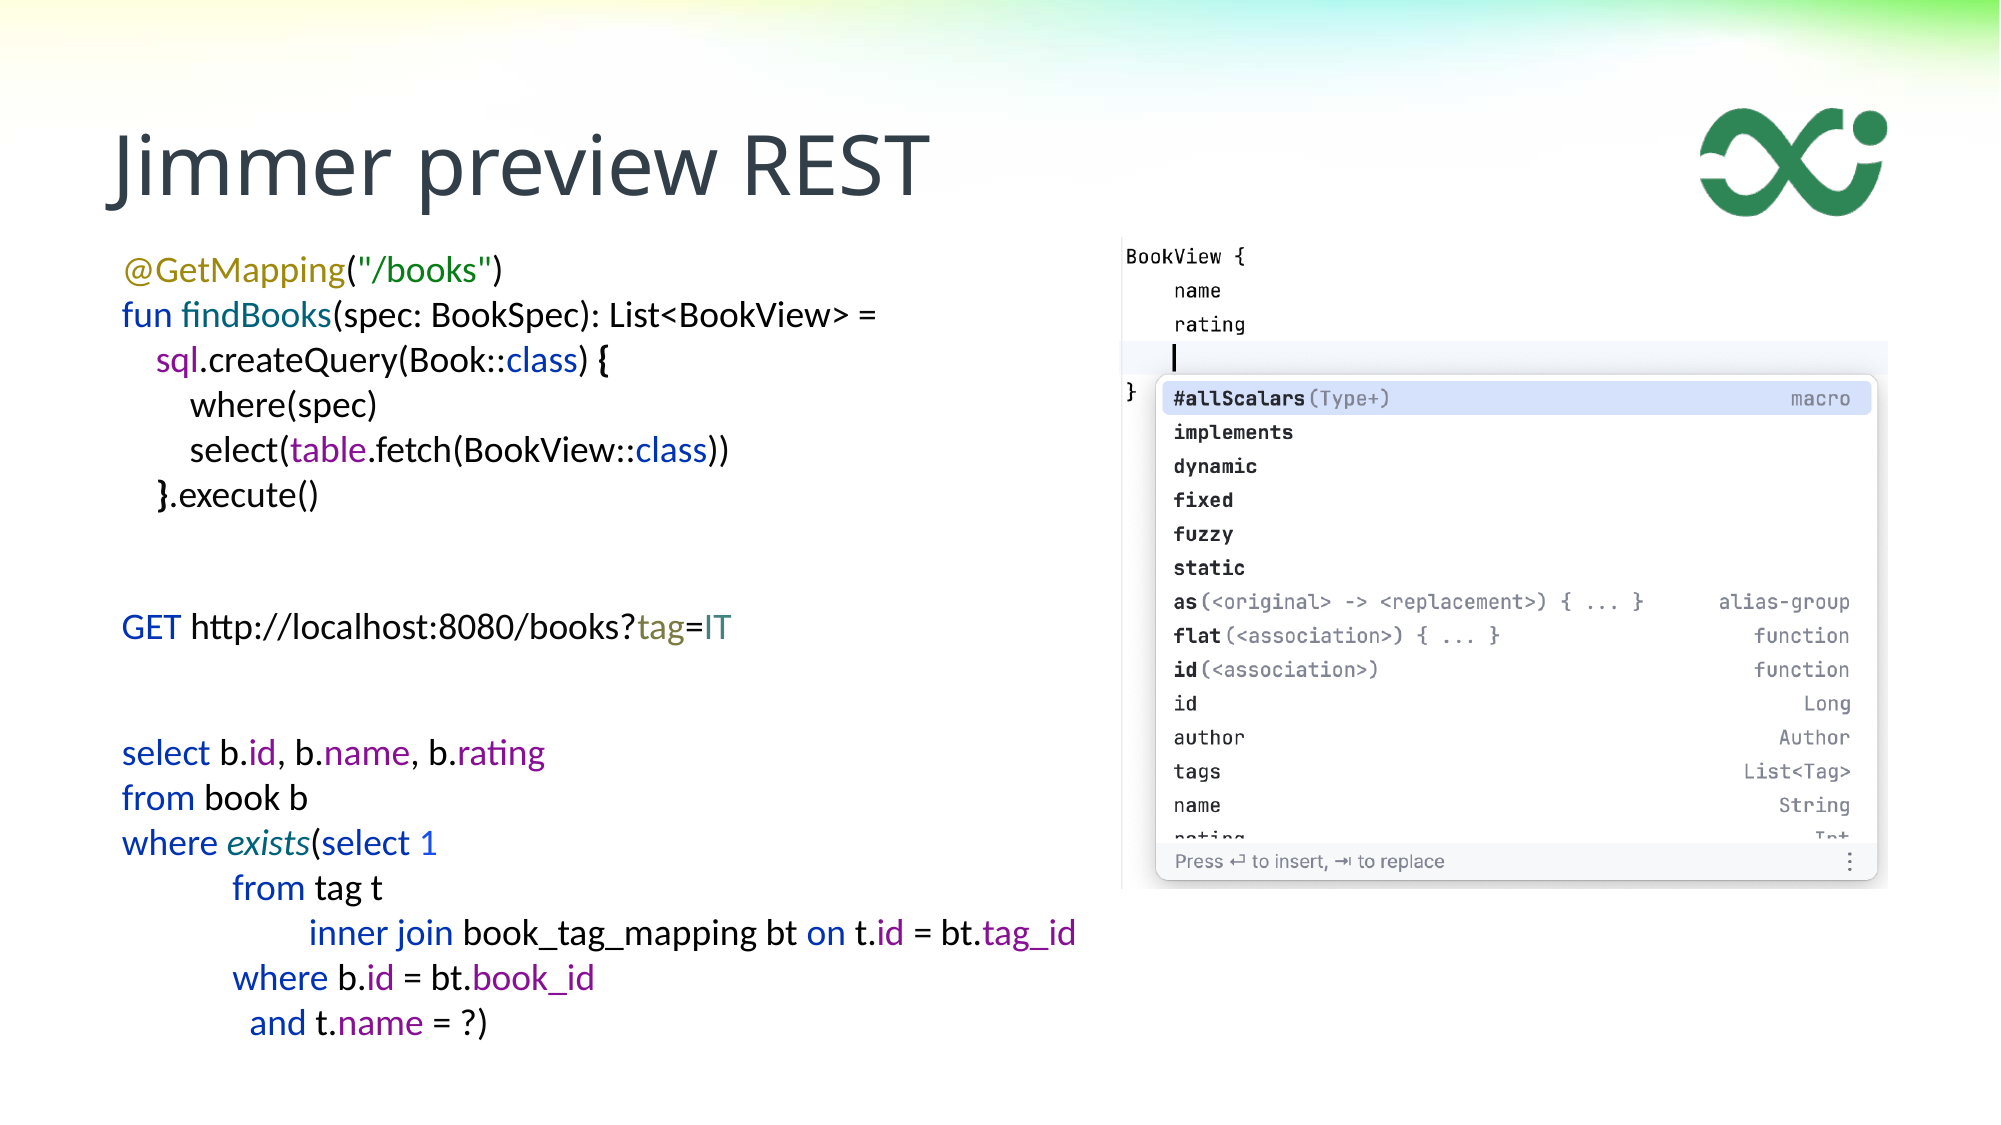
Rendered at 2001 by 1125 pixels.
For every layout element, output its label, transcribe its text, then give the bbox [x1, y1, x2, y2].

text_box GET http://localhost:8080/books?tag=IT [106, 595, 1108, 655]
text_box [0, 0, 2000, 192]
picture [1119, 237, 1888, 889]
picture [1699, 105, 1888, 219]
text_box Jimmer preview REST [112, 112, 1694, 213]
text_box select b.id, b.name, b.rating from book b where exists(select 1 from tag t inner join book_tag_mapping bt on t.id = bt.tag_id where b.id = bt.book_id and t.name = ?) [107, 720, 1108, 1051]
text_box @GetMapping("/books") fun findBooks(spec: BookSpec): List<BookView> = sql.createQuery(Book::class) { where(spec) select(table.fetch(BookView::class)) }.execute() [107, 237, 1108, 523]
